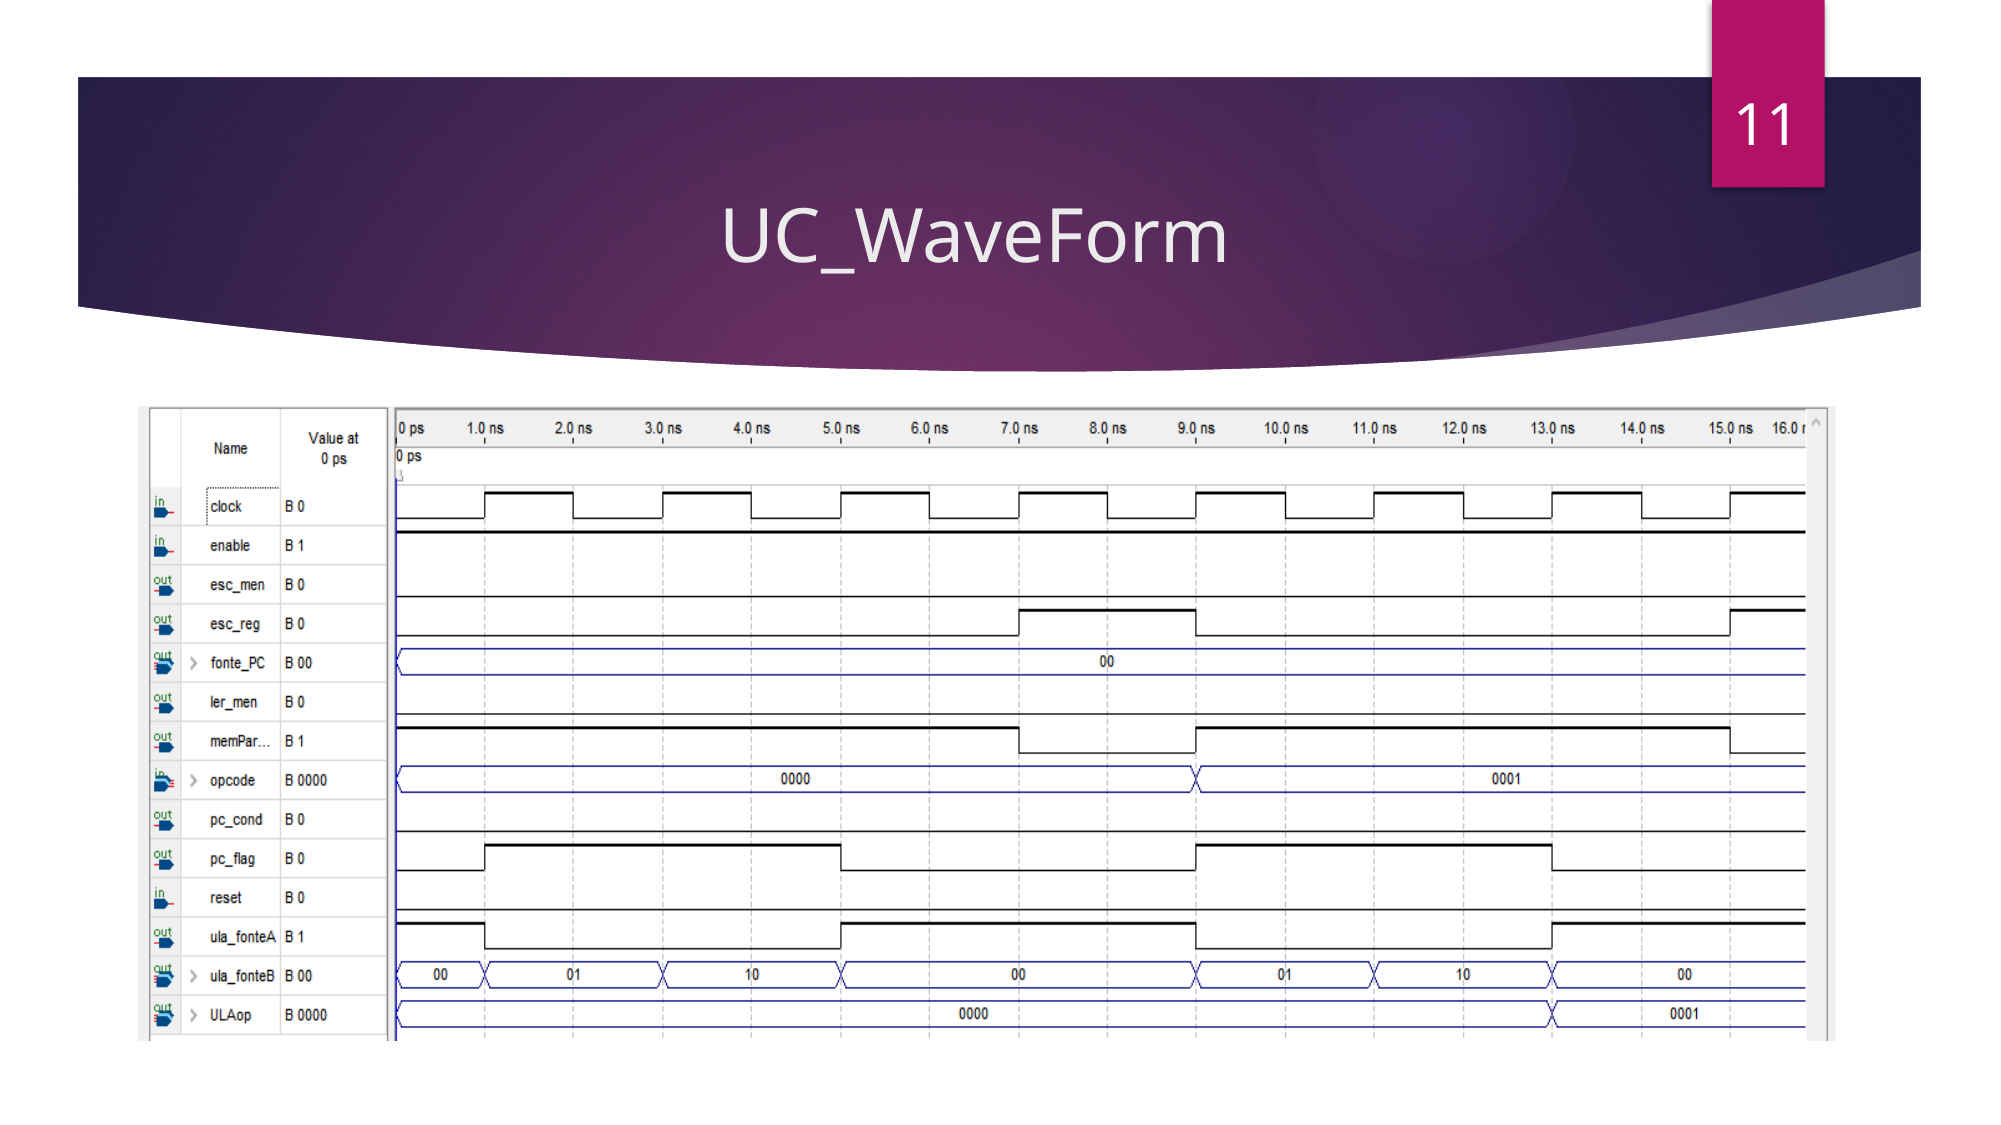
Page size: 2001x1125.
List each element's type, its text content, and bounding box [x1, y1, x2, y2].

title UC_WaveForm [684, 174, 1289, 291]
slide_number 11 [1698, 48, 1836, 175]
picture [137, 406, 1836, 1041]
